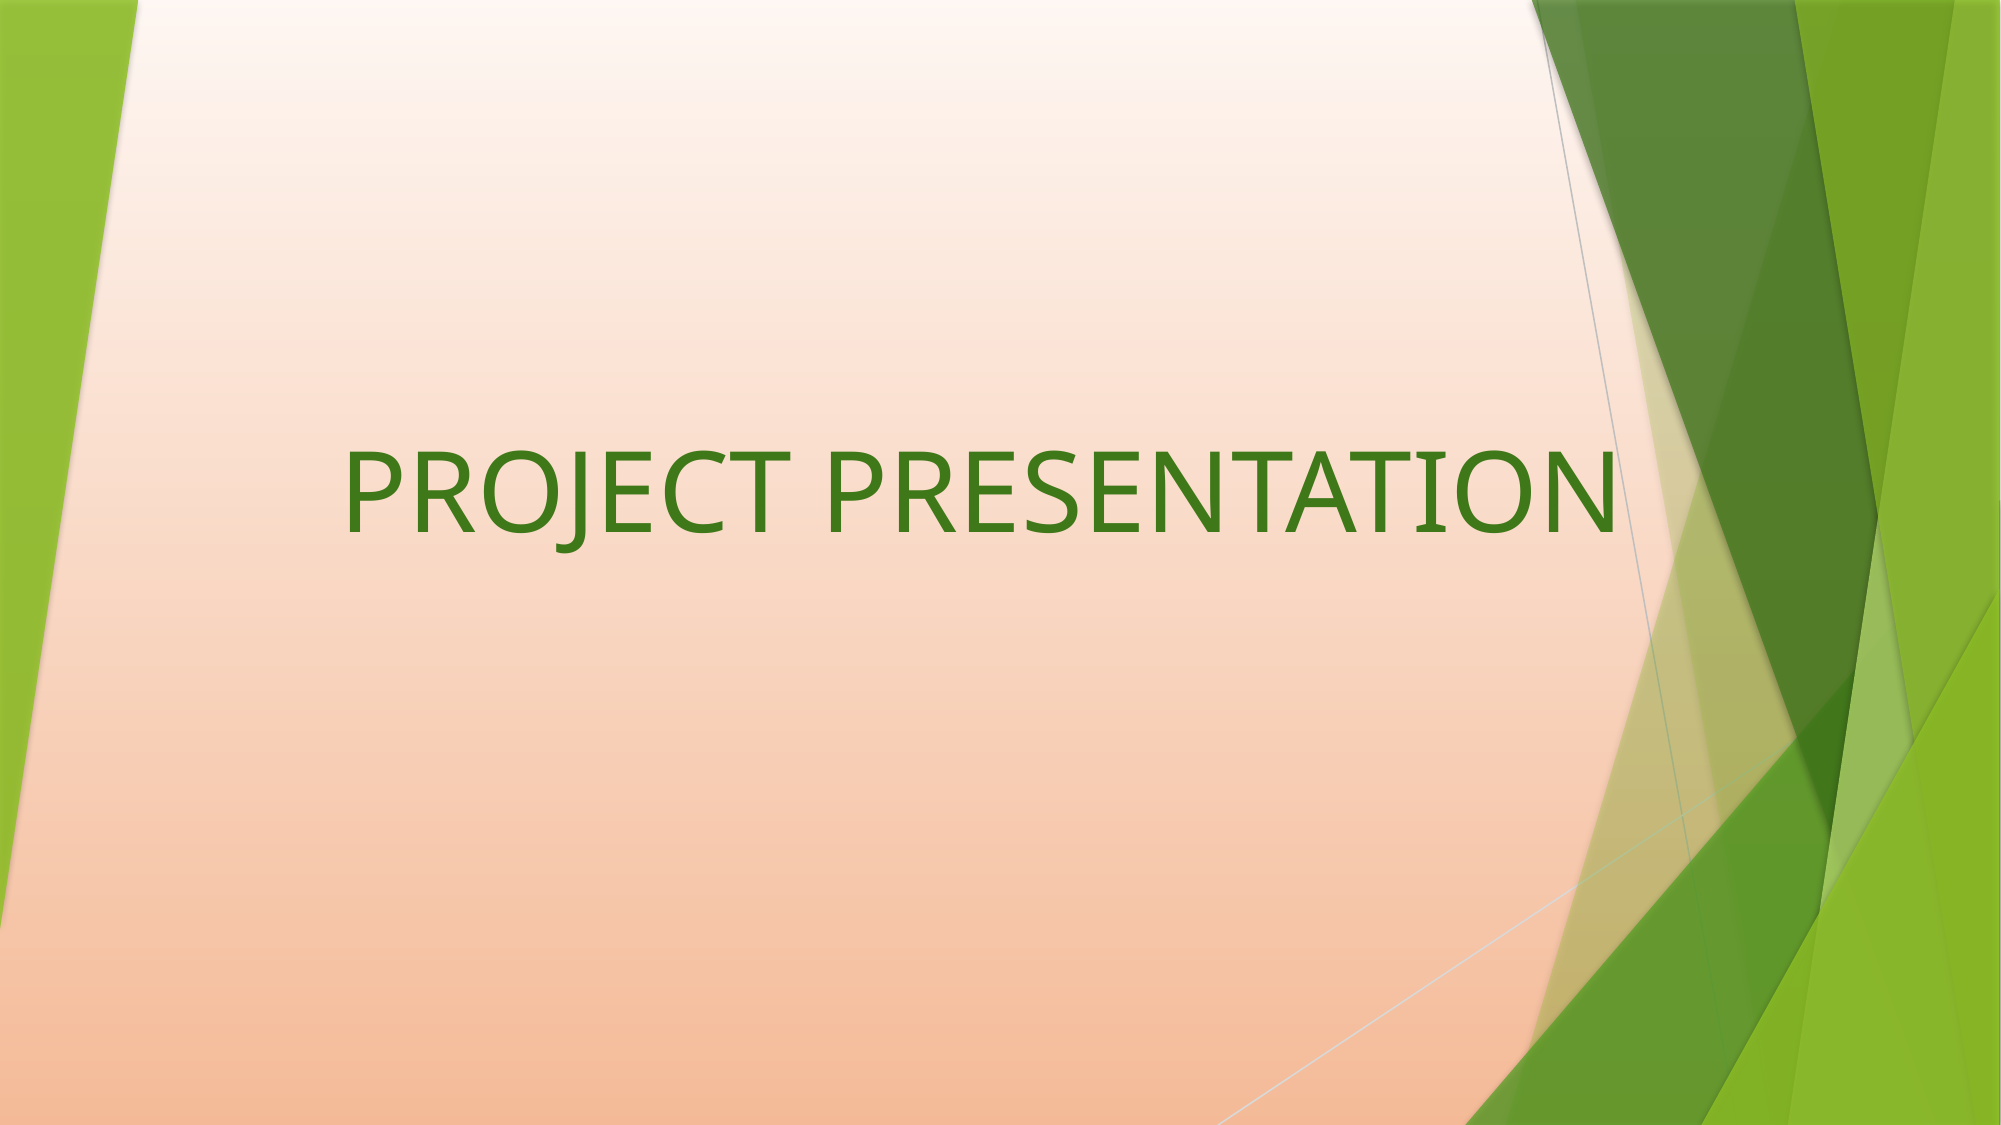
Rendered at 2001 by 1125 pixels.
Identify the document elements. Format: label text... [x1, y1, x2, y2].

title PROJECT PRESENTATION [251, 292, 1640, 563]
